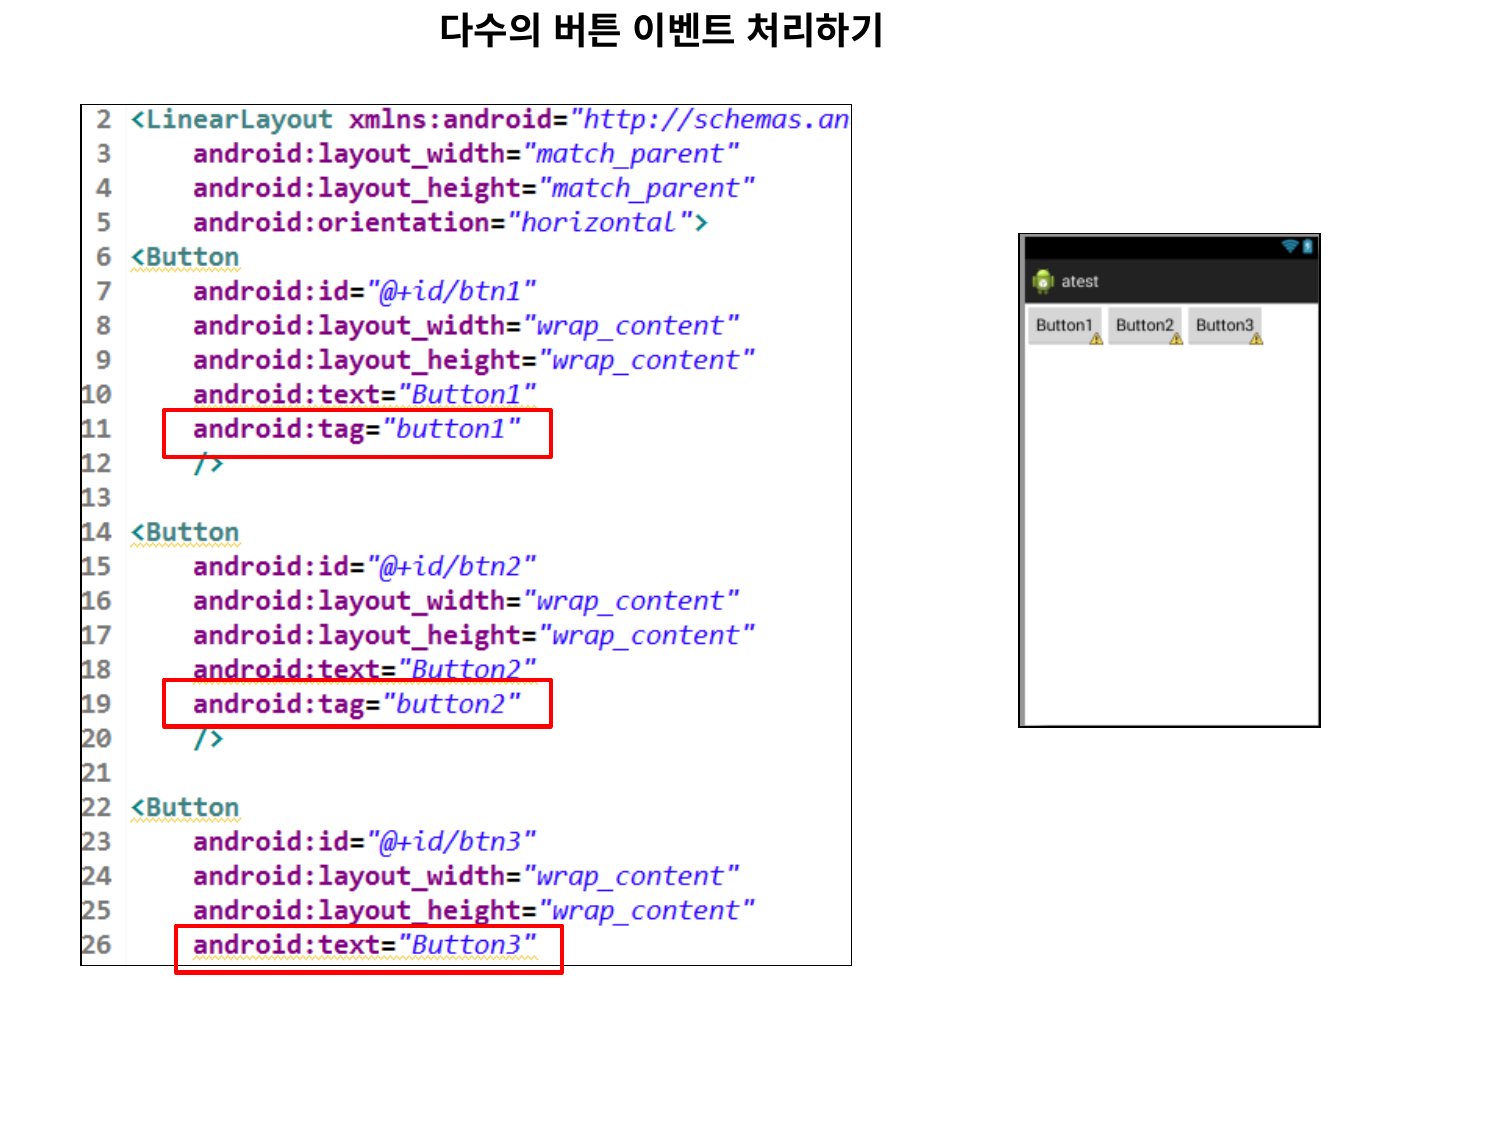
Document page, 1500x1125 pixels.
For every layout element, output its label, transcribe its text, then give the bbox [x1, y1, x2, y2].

picture [81, 105, 851, 965]
picture [1019, 234, 1320, 727]
text_box 다수의 버튼 이벤트 처리하기 [58, 0, 1266, 60]
